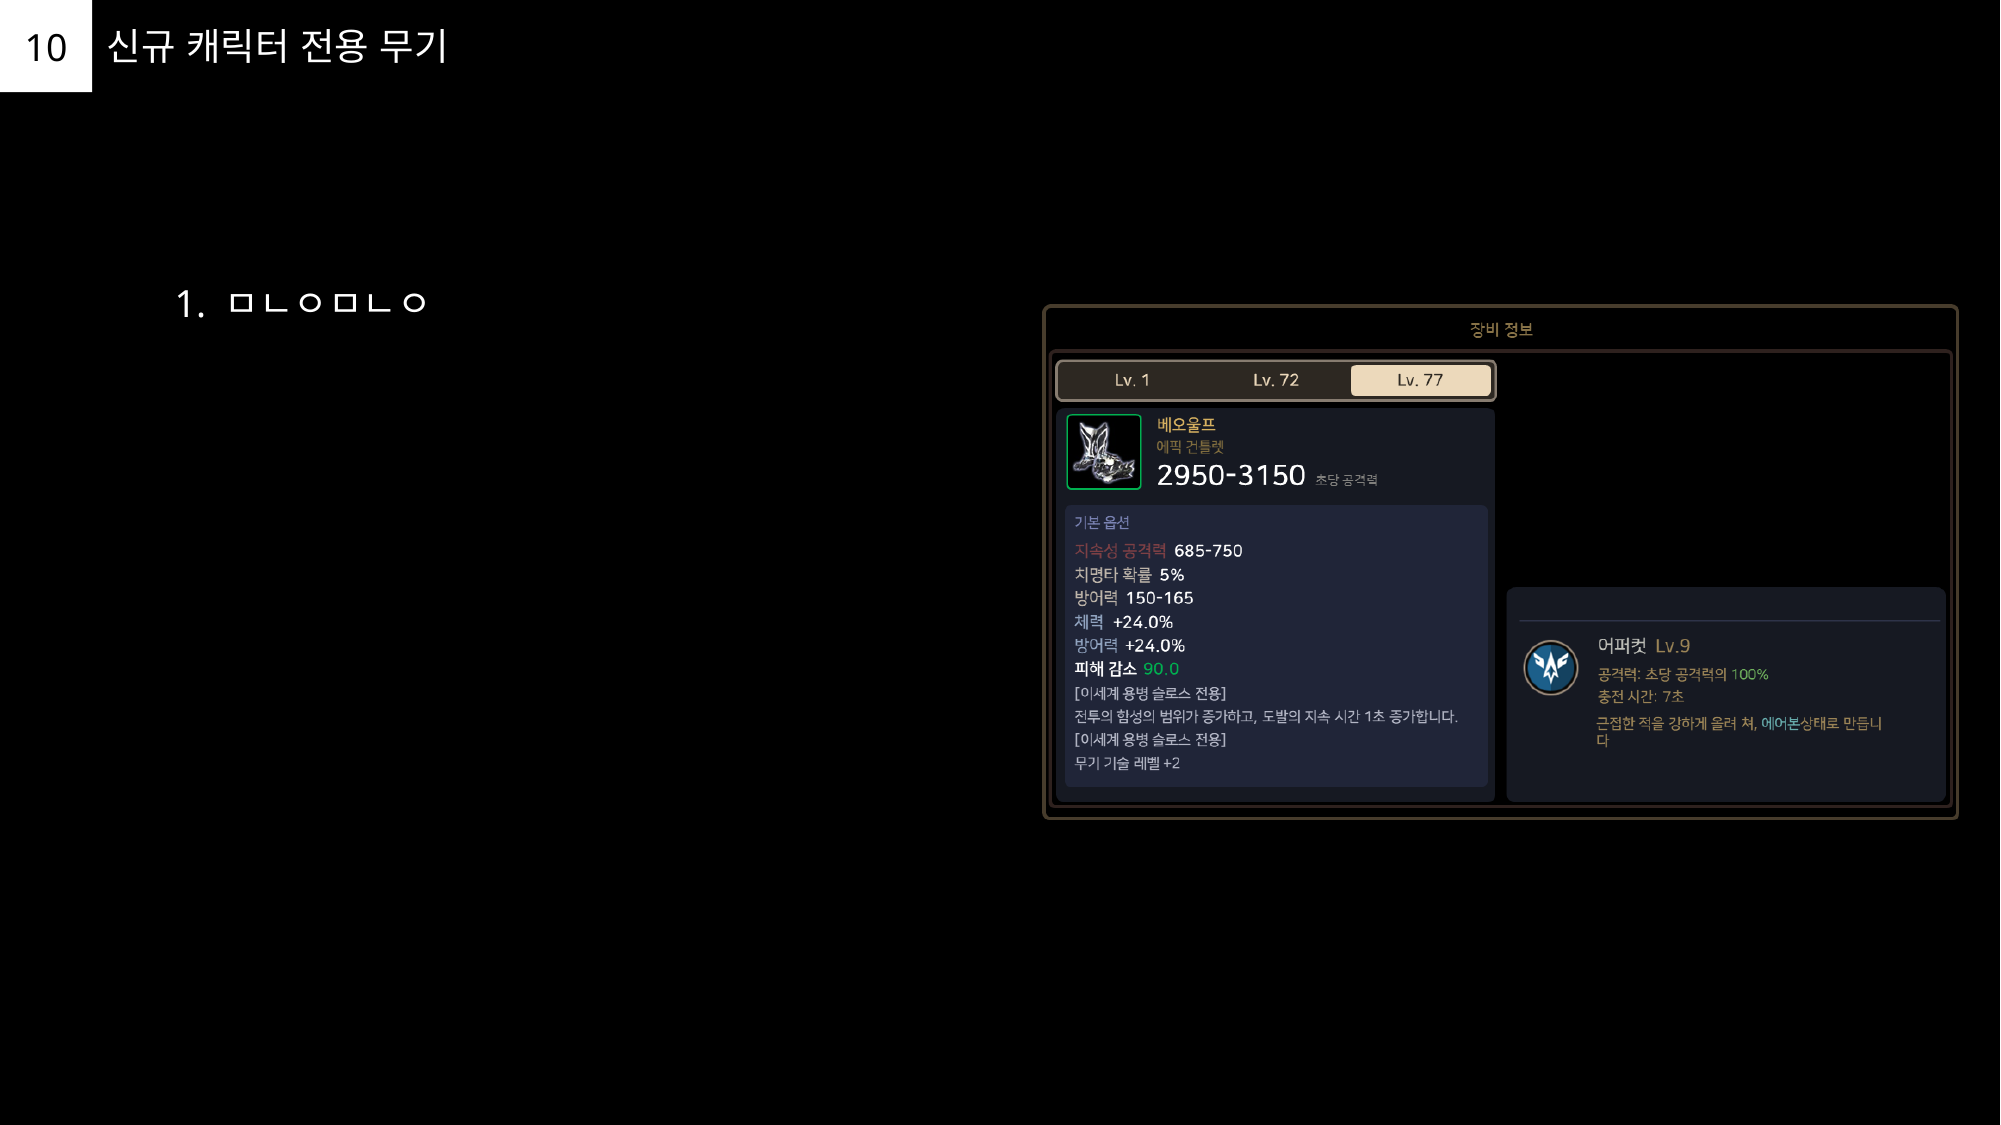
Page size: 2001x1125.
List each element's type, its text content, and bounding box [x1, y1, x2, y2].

text_box 1. ㅁㄴㅇㅁㄴㅇ [159, 273, 755, 333]
picture [1042, 304, 1959, 820]
text_box 신규 캐릭터 전용 무기 [92, 15, 604, 76]
text_box 10 [0, 0, 93, 93]
